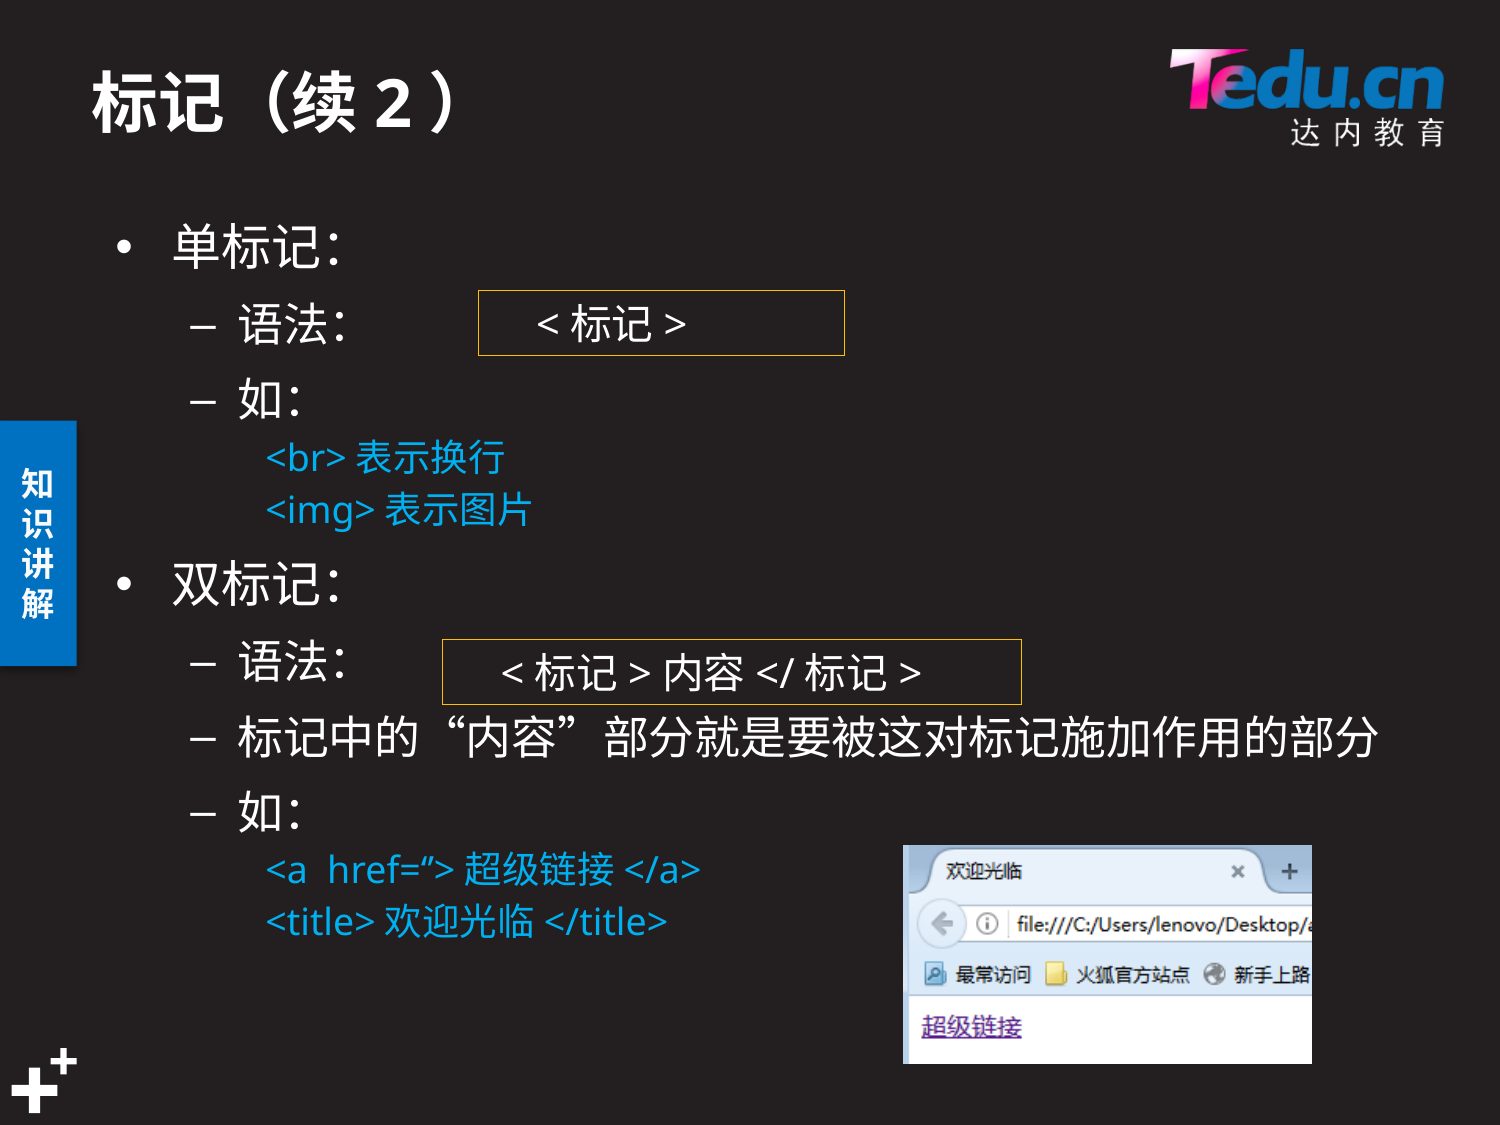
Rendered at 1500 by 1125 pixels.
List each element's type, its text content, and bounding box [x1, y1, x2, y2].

text_box <标记> [478, 290, 845, 356]
picture [1157, 35, 1459, 162]
text_box <标记>内容</标记> [442, 639, 1022, 705]
list 单标记： 语法： 如： <br>表示换行 <img>表示图片 双标记： 语法： 标记中的“内容”部分就是要被这对标记施加作用的部分 如： <a href=‘’>超级链接</a> <title>欢迎光临</title> [100, 196, 1436, 976]
title 标记（续2） [76, 42, 1188, 160]
picture [903, 845, 1312, 1064]
